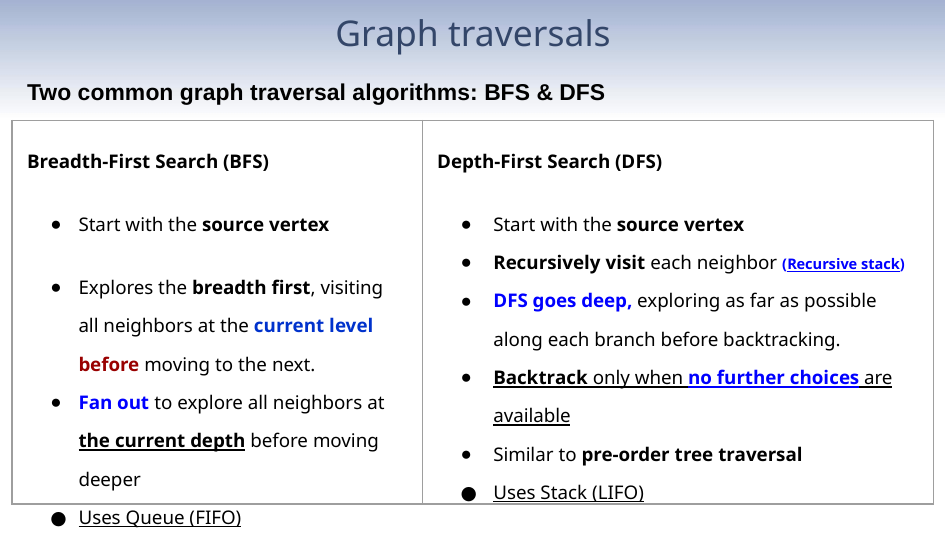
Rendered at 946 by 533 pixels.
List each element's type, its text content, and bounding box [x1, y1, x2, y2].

table_header Breadth-First Search (BFS) Start with the source vertex Explores the breadth first, visiting all neighbors at the current level before moving to the next. Fan out to explore all neighbors at the current depth before moving deeper Uses Queue (FIFO) [13, 121, 422, 503]
picture [0, 0, 945, 118]
text_box Graph traversals [333, 9, 613, 54]
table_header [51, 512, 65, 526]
table_header Depth-First Search (DFS) Start with the source vertex Recursively visit each neighbor (Recursive stack) DFS goes deep, exploring as far as possible along each branch before backtracking. Backtrack only when no further choices are available Similar to pre-order tree traversal Uses Stack (LIFO) [423, 121, 933, 503]
text_box Two common graph traversal algorithms: BFS & DFS [12, 58, 740, 120]
